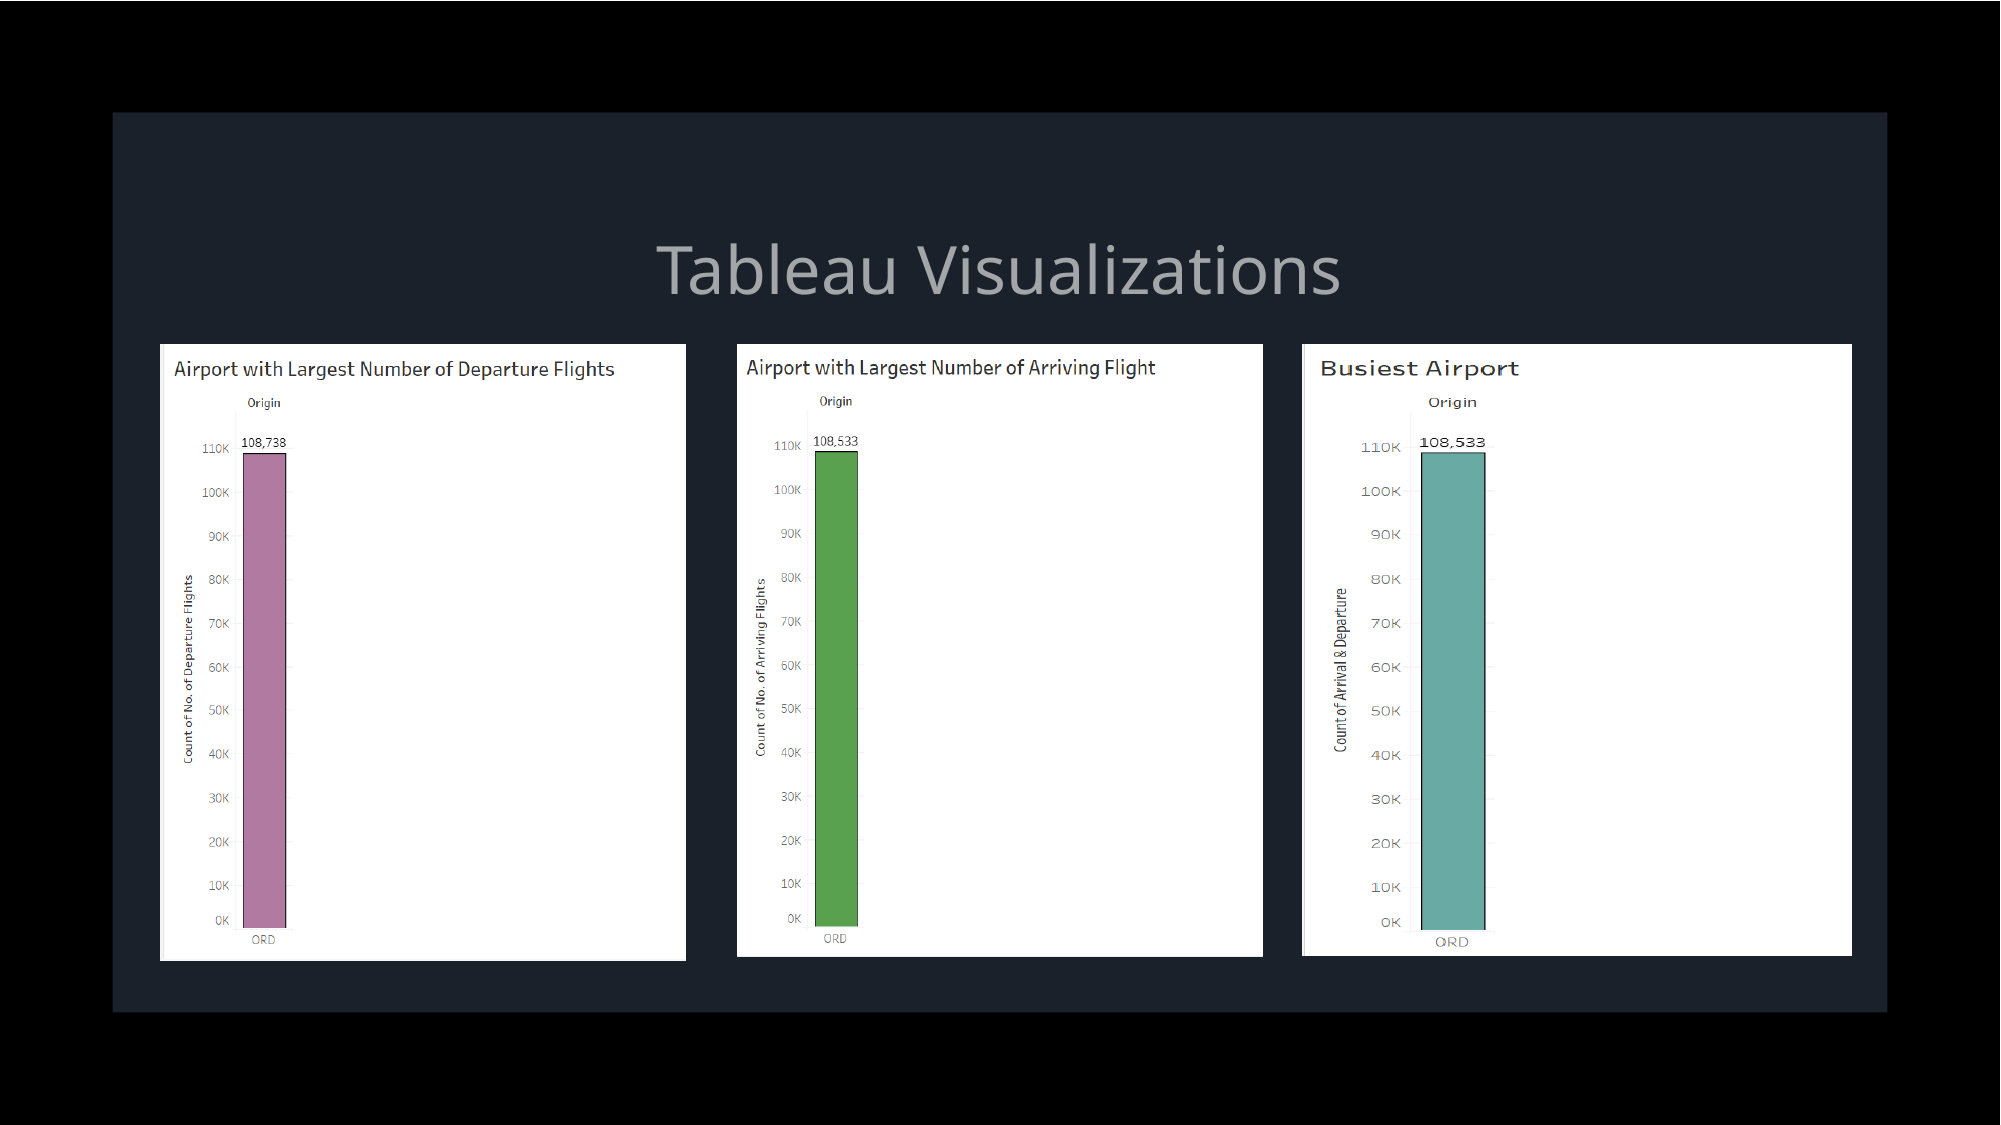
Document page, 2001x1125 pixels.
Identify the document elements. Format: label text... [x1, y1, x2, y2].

picture [737, 344, 1263, 957]
picture [1302, 344, 1852, 956]
picture [160, 344, 686, 961]
title Tableau Visualizations [260, 186, 1740, 359]
text_box [111, 111, 1888, 1013]
text_box [0, 0, 2000, 1125]
